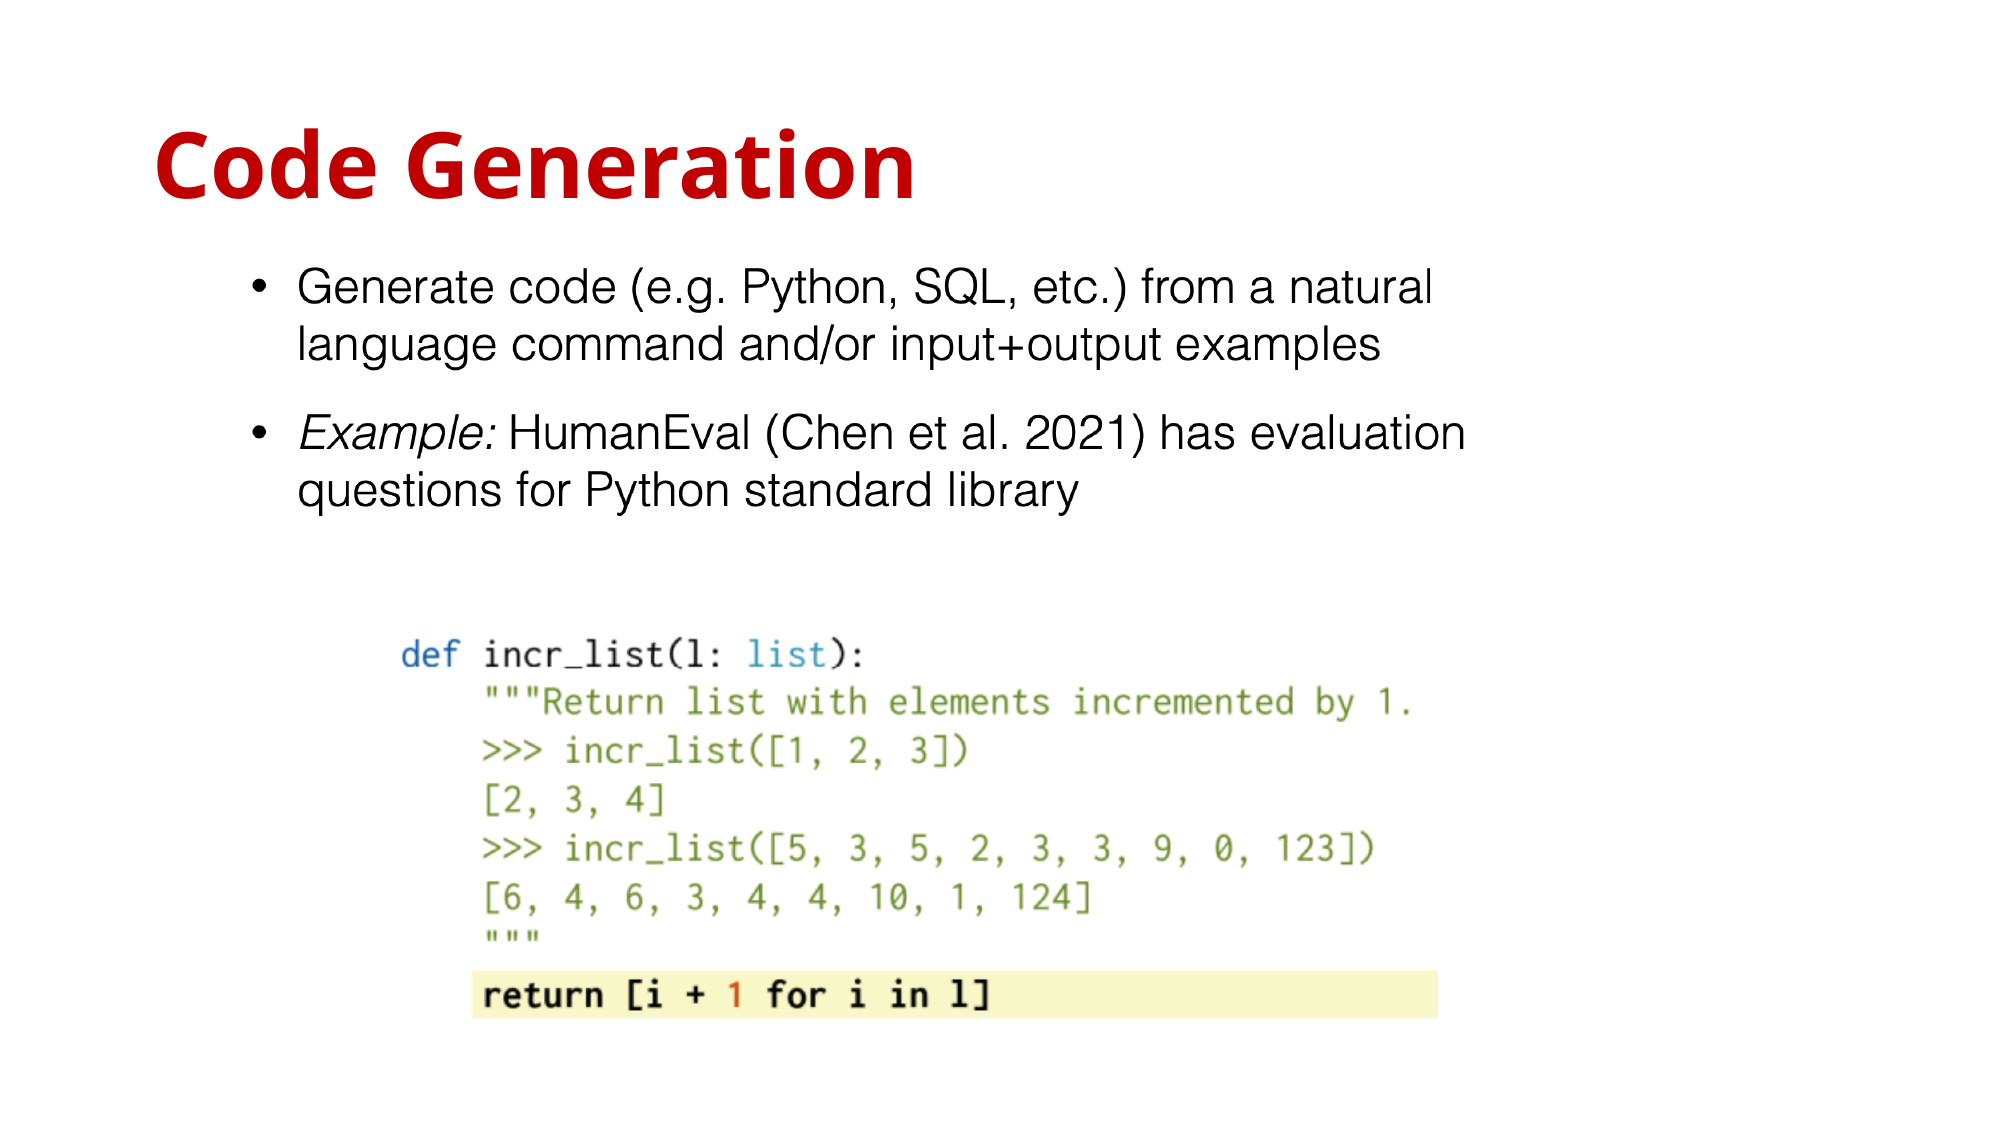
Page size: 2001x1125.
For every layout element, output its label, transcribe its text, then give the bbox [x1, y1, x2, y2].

picture [242, 239, 1518, 1037]
title Code Generation [137, 59, 1863, 278]
